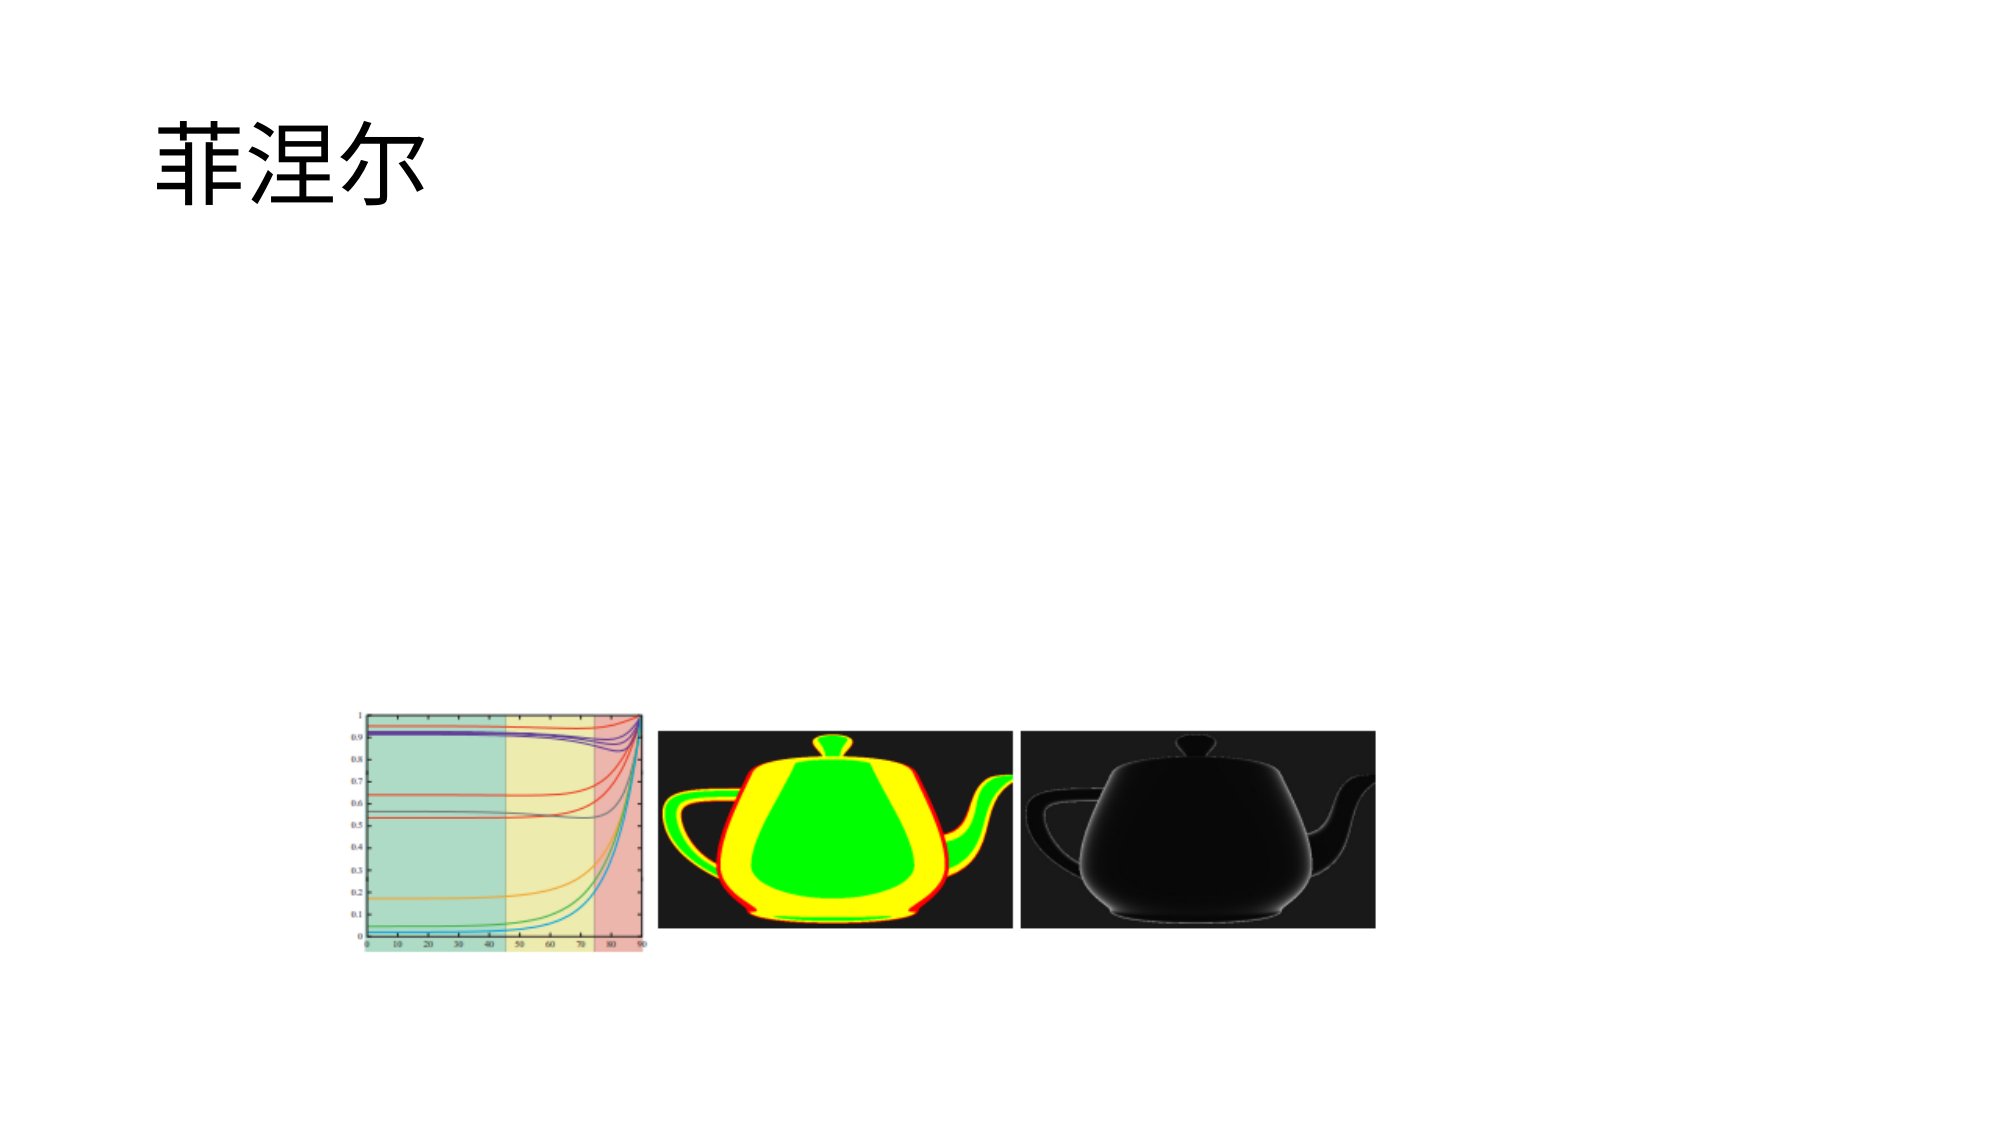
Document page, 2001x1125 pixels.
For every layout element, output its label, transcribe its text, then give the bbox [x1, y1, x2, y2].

picture [330, 656, 1415, 971]
title 菲涅尔 [138, 60, 1864, 278]
